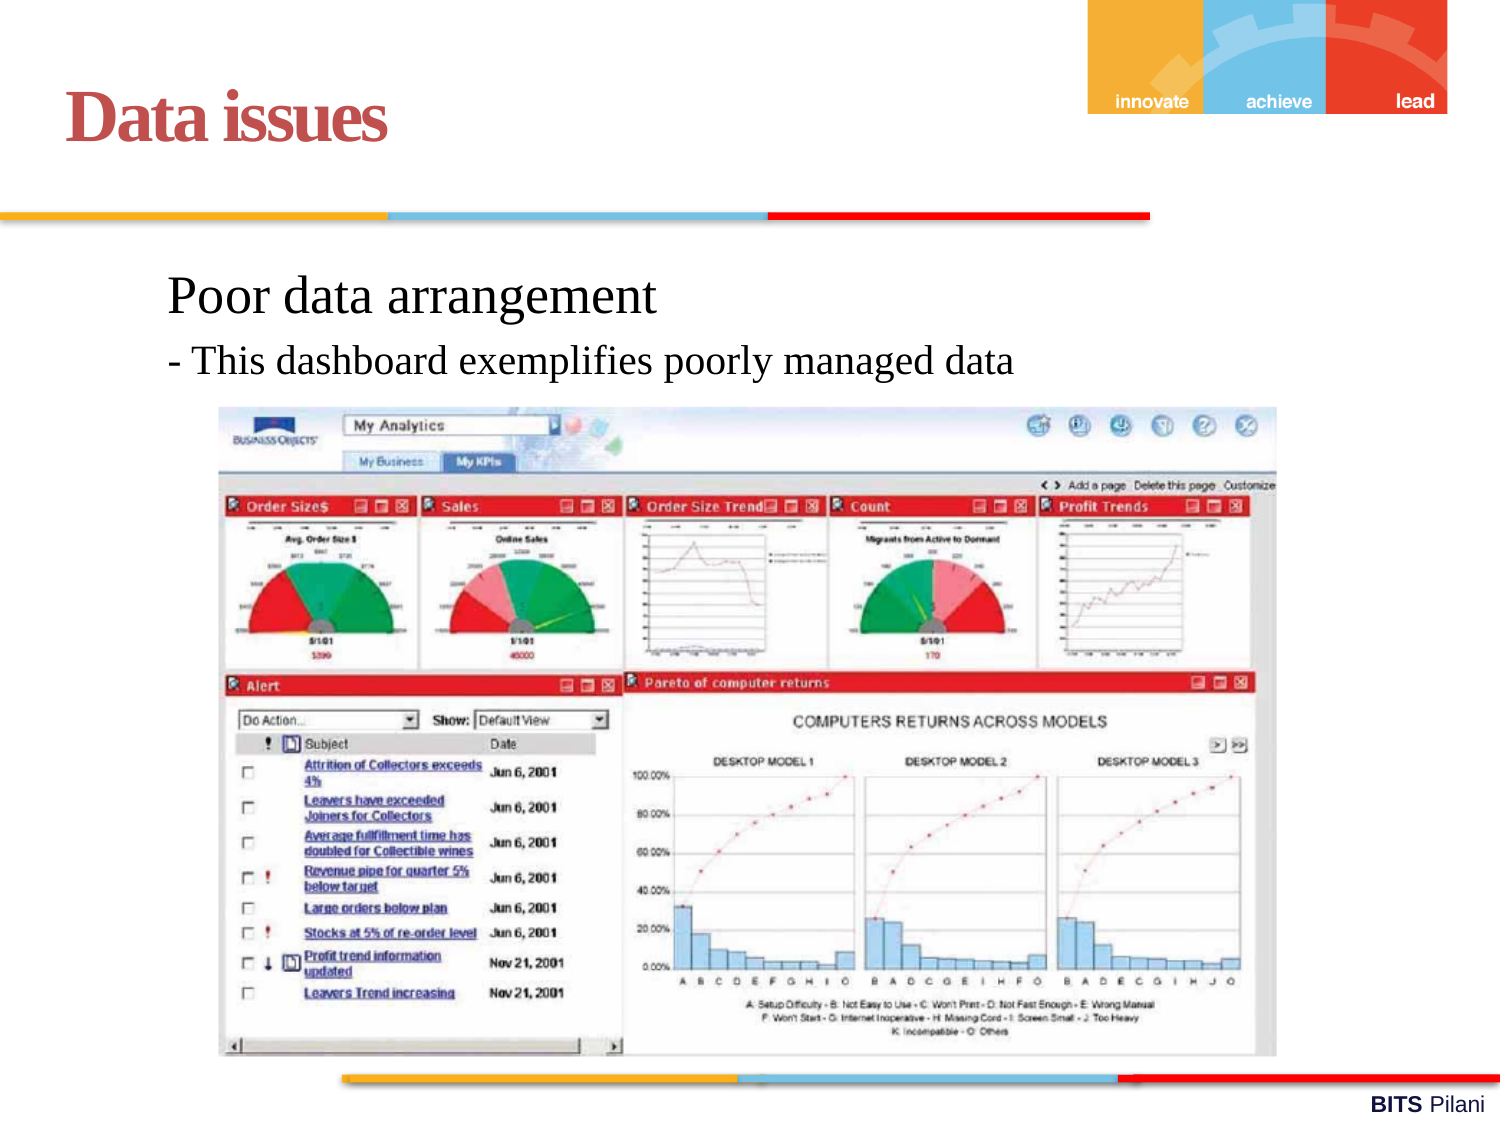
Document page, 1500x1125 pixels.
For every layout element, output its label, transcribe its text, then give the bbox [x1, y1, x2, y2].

text_box Poor data arrangement - This dashboard exemplifies poorly managed data [77, 251, 1500, 1013]
picture [1087, 0, 1448, 114]
list Data issues [49, 24, 1088, 213]
picture [199, 387, 1301, 1065]
